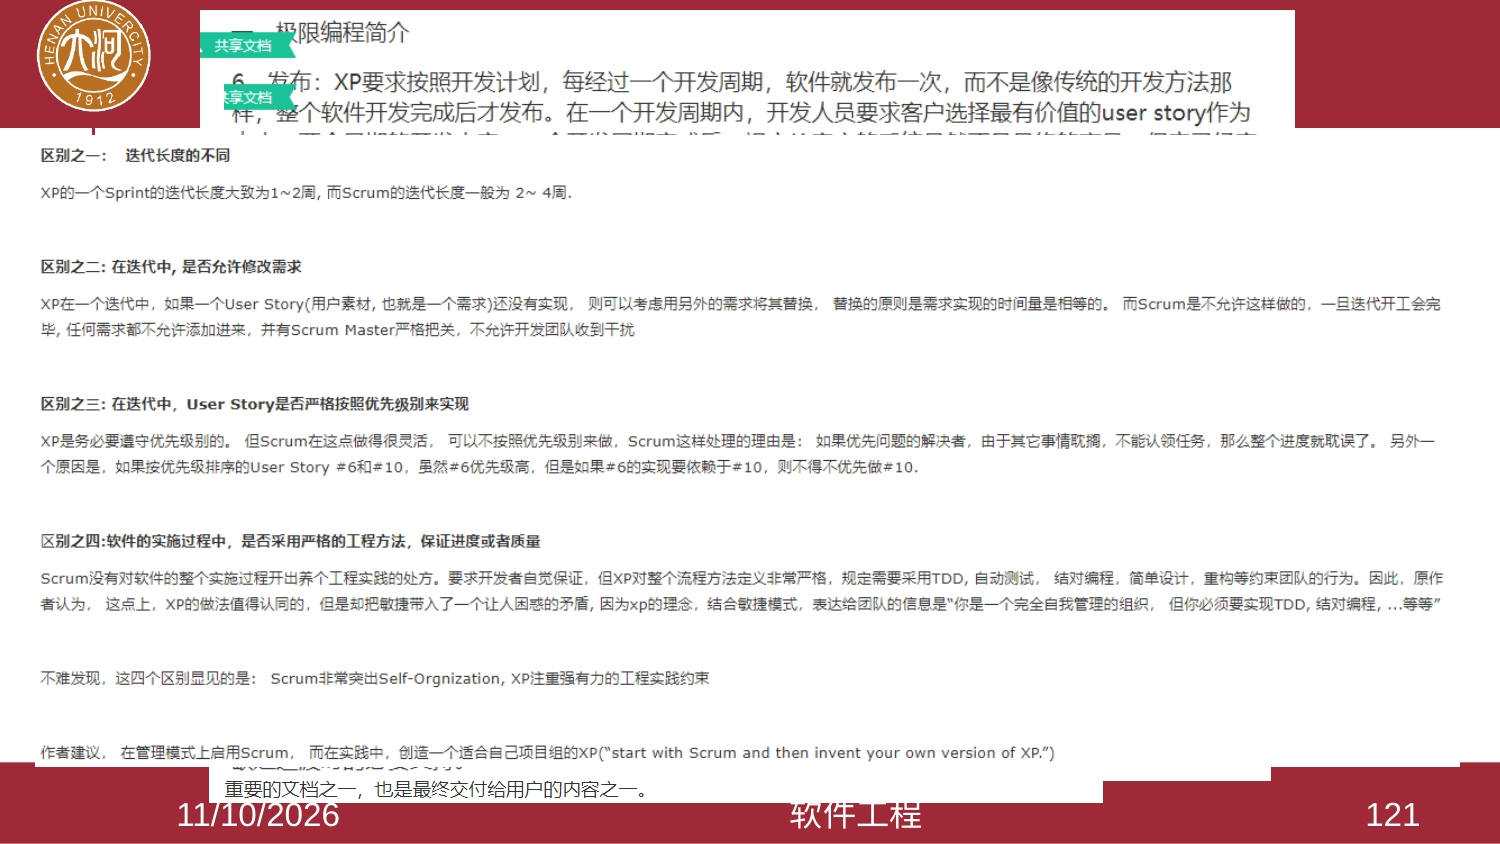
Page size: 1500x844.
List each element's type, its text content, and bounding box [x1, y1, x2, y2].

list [209, 776, 1104, 803]
slide_number 121 [1333, 796, 1454, 830]
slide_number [126, 796, 391, 830]
picture [34, 9, 1460, 781]
footer 软件工程 [391, 796, 1322, 830]
